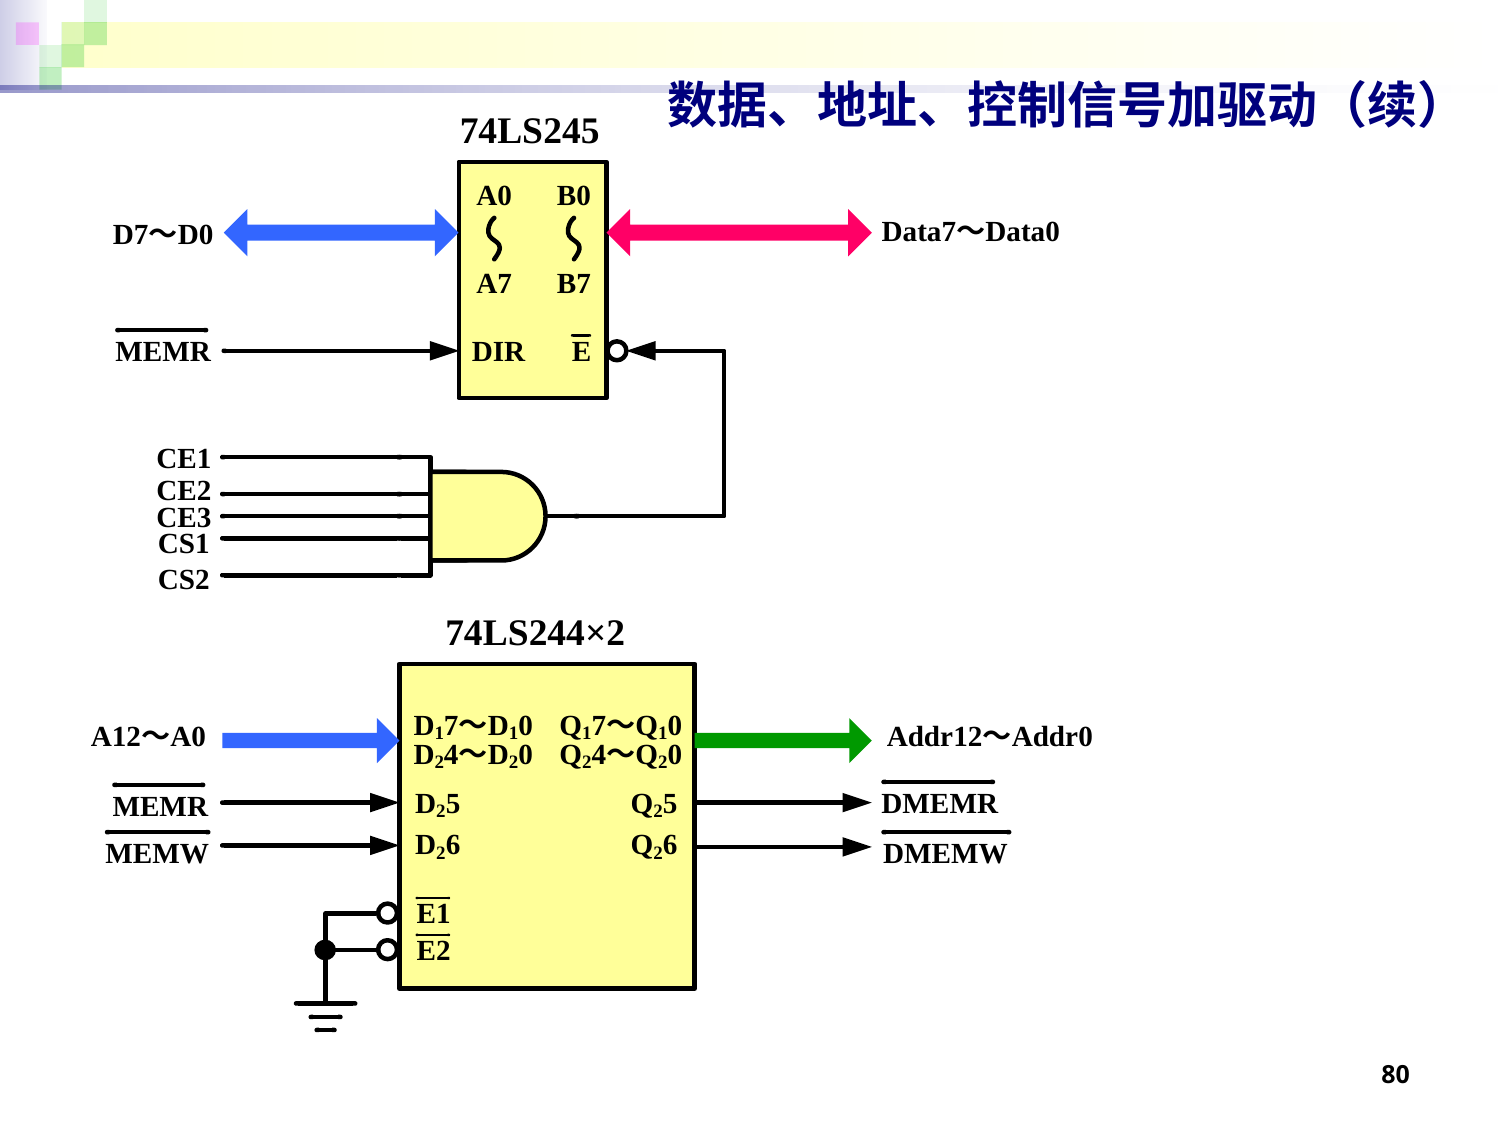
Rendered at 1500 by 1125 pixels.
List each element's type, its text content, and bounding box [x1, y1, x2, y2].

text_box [88, 101, 1096, 1035]
text_box 数据、地址、控制信号加驱动（续） [643, 66, 1483, 142]
slide_number 80 [1074, 1046, 1426, 1101]
